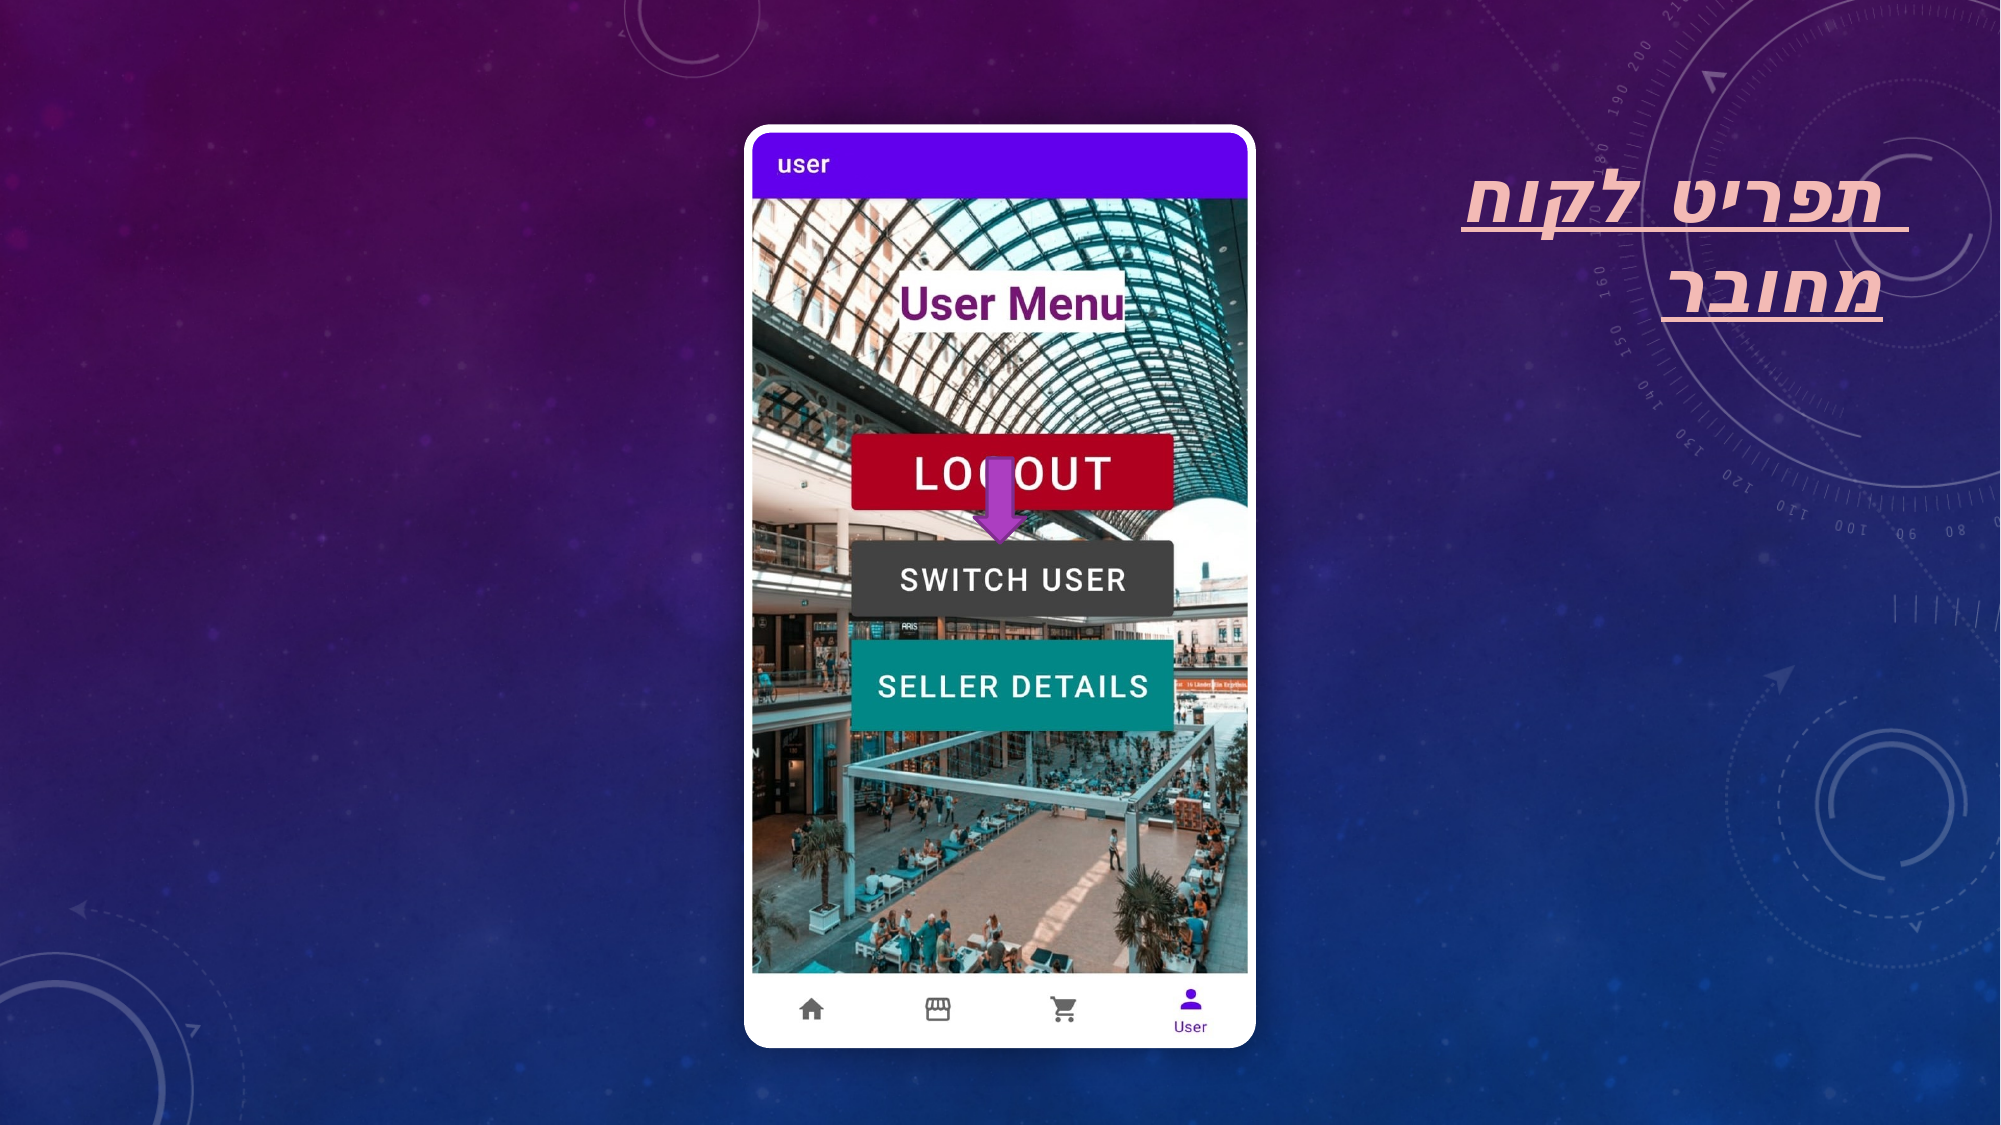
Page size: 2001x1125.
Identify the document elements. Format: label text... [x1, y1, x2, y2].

title תפריט לקוח מחובר [1290, 105, 1899, 370]
picture [0, 0, 2001, 1125]
